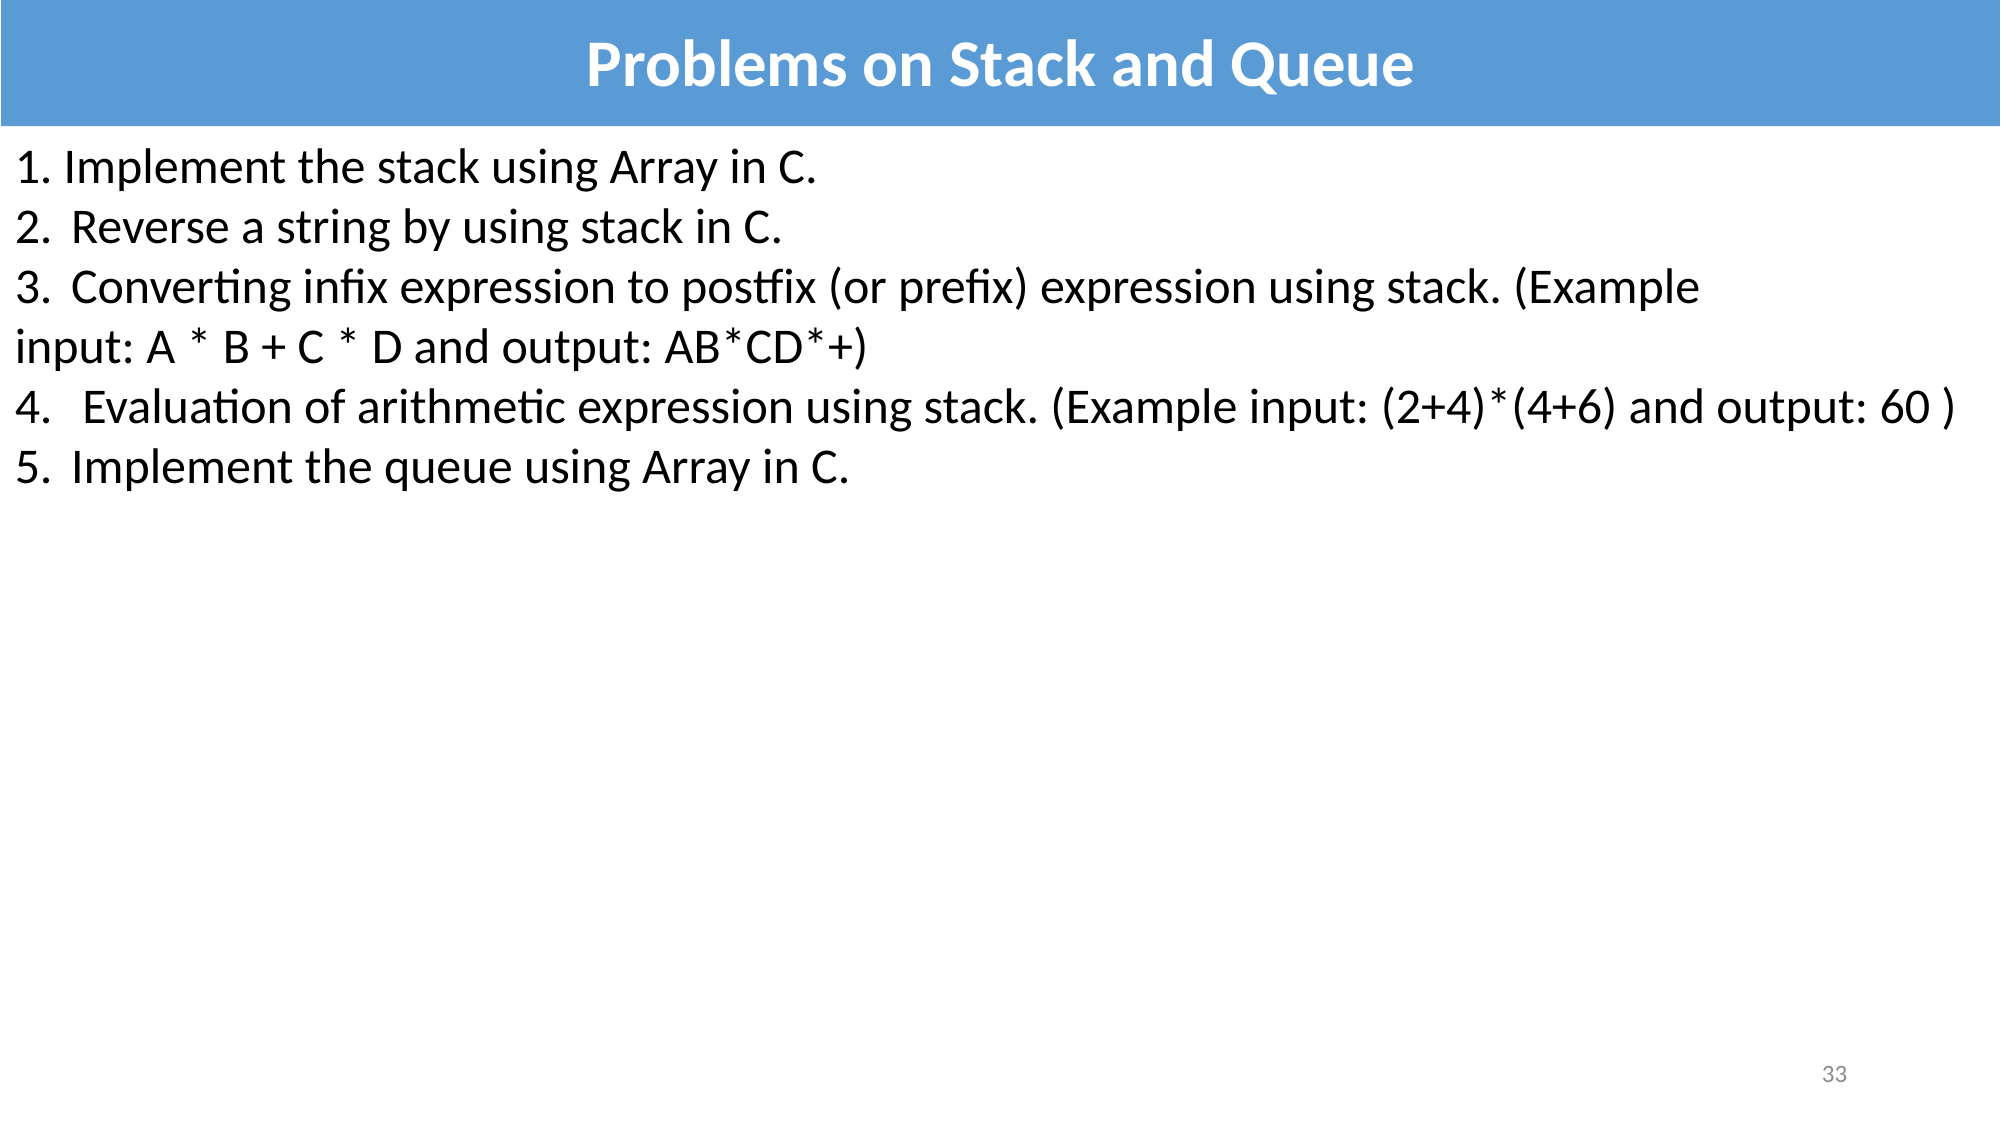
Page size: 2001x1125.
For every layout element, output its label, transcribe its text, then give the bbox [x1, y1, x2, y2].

slide_number 33 [1412, 1042, 1863, 1103]
text_box Problems on Stack and Queue [0, 0, 2000, 126]
text_box 1. Implement the stack using Array in C. Reverse a string by using stack in C. Converting infix expression to postfix (or prefix) expression using stack. (Example input: A * B + C * D and output: AB*CD*+) Evaluation of arithmetic expression using stack. (Example input: (2+4)*(4+6) and output: 60 ) Implement the queue using Array in C. [0, 126, 2000, 501]
